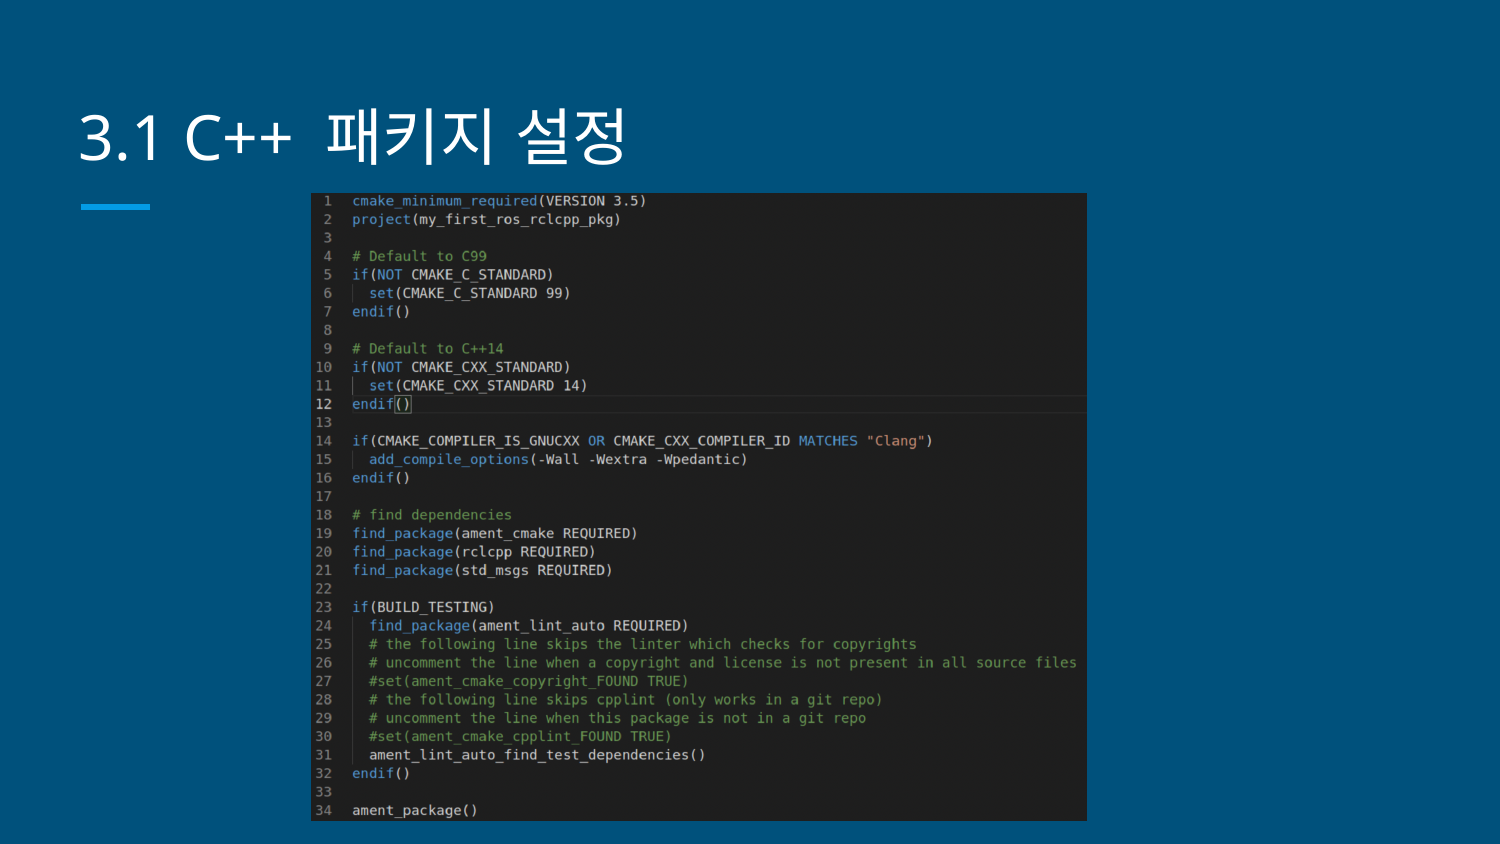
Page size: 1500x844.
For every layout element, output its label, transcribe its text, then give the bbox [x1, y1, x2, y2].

title 3.1 C++ 패키지 설정 [63, 75, 1437, 188]
picture [312, 194, 1086, 820]
